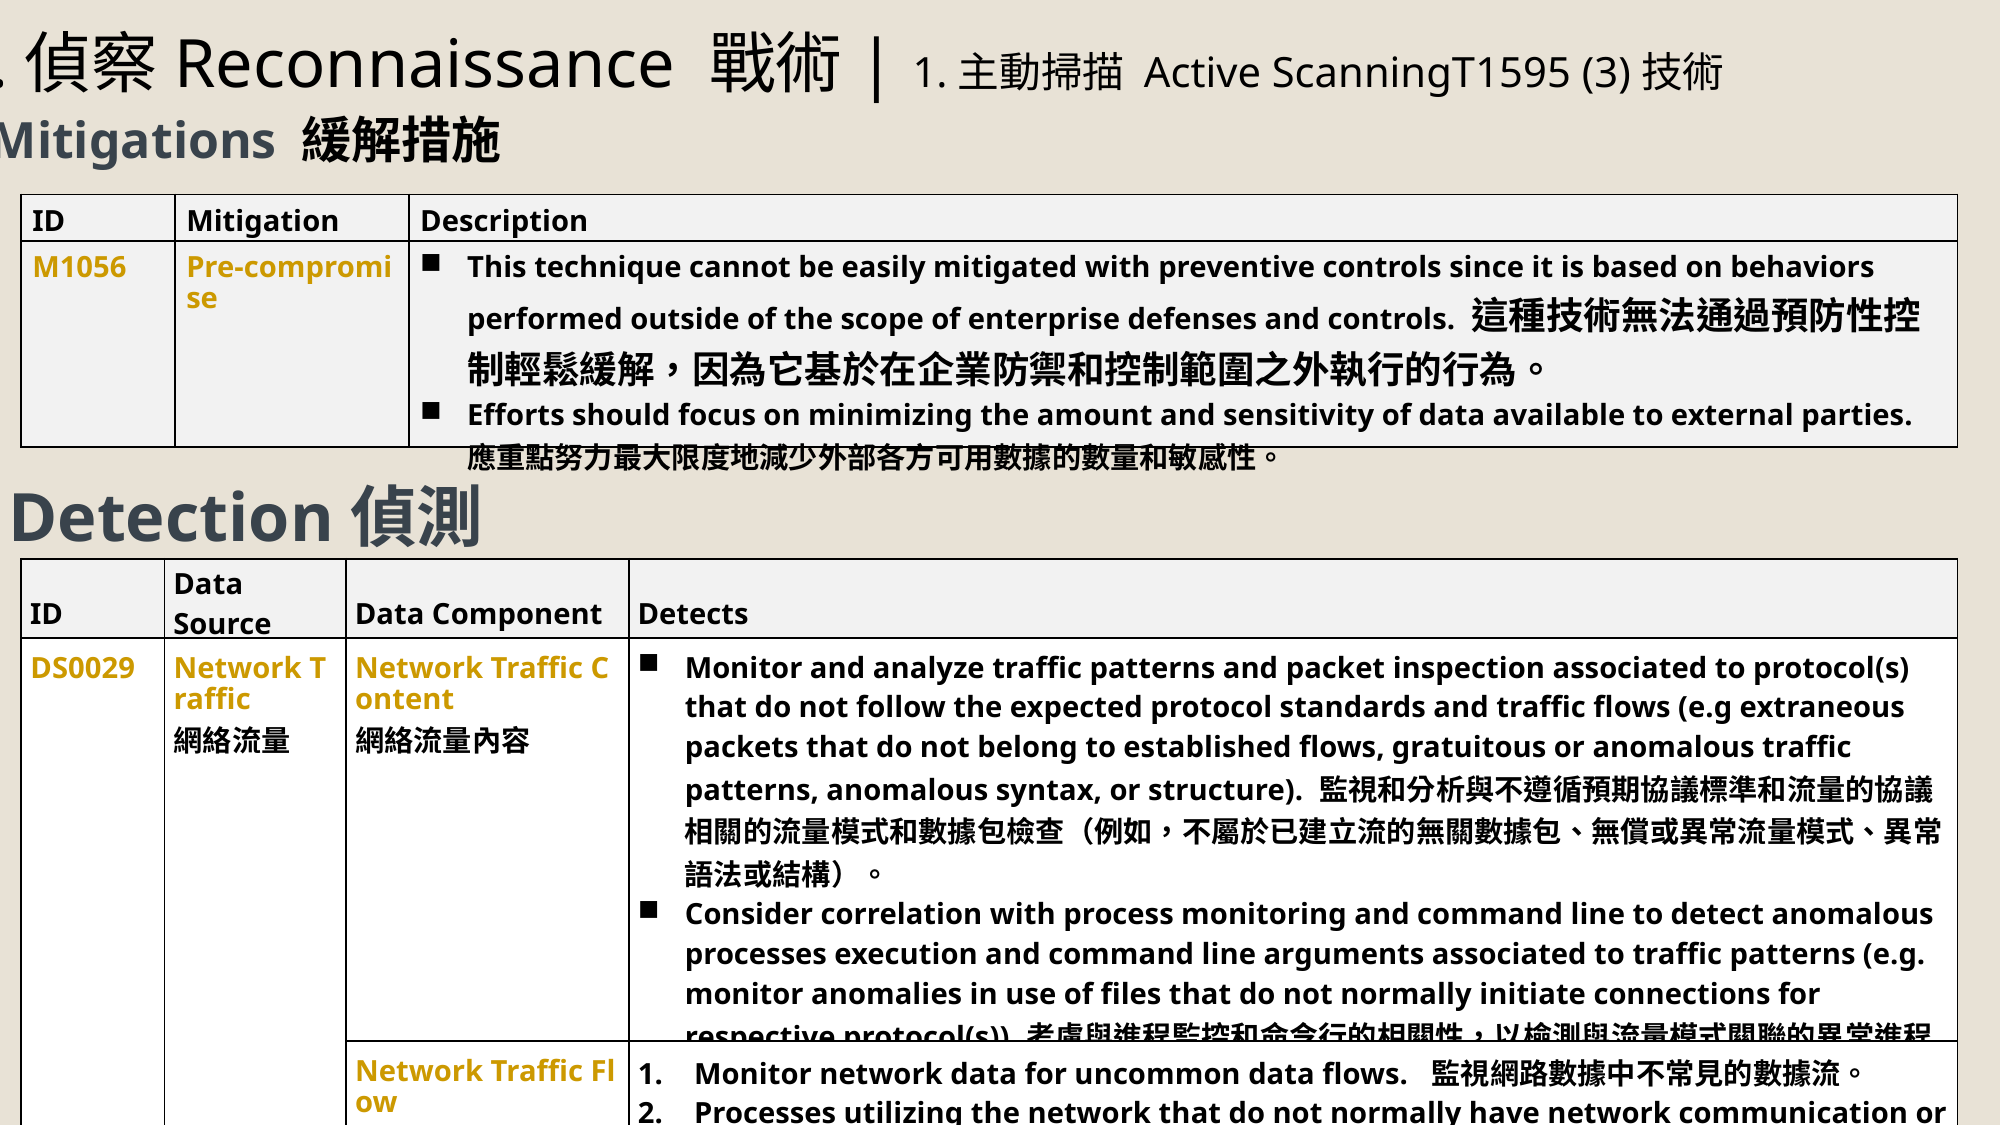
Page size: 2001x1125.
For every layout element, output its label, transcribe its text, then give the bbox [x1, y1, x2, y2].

table_cell Network Traffic Flow [347, 1042, 628, 1125]
table_cell M1056 [22, 242, 174, 446]
table_header Data Source [165, 560, 345, 637]
table_header Data Component [347, 560, 628, 637]
table_header Detects [630, 560, 1957, 637]
table_cell Pre-compromise [176, 242, 408, 446]
table_header ID [22, 560, 164, 637]
table_cell Network Traffic Content 網絡流量內容 [347, 639, 628, 1040]
table_cell Monitor network data for uncommon data flows. 監視網路數據中不常見的數據流。 Processes utilizing the network that do not normally have network communication or have never been seen before are suspicious. 使用通常沒有網絡通信或以前從未見過的網絡的進程是可疑的。 [630, 1042, 1957, 1125]
text_box Mitigations 緩解措施 [0, 109, 517, 176]
text_box 1.偵察Reconnaissance 戰術| 1.主動掃描 Active ScanningT1595 (3)技術 [0, 13, 1740, 109]
table_cell Network Traffic 網絡流量 [165, 639, 345, 1125]
slide_number 79 [1855, 1028, 1961, 1089]
table_cell Monitor and analyze traffic patterns and packet inspection associated to protocol(s) that do not follow the expected protocol standards and traffic flows (e.g extraneous packets that do not belong to established flows, gratuitous or anomalous traffic patterns, anomalous syntax, or structure). 監視和分析與不遵循預期協議標準和流量的協議相關的流量模式和數據包檢查（例如，不屬於已建立流的無關數據包、無償或異常流量模式、異常語法或結構）。 Consider correlation with process monitoring and command line to detect anomalous processes execution and command line arguments associated to traffic patterns (e.g. monitor anomalies in use of files that do not normally initiate connections for respective protocol(s)).考慮與進程監控和命令行的相關性，以檢測與流量模式關聯的異常進程執行和命令行參數（例如，監控通常不為相應協議啟動連接的文件使用中的異常情況）。 [630, 639, 1957, 1040]
table_cell This technique cannot be easily mitigated with preventive controls since it is based on behaviors performed outside of the scope of enterprise defenses and controls. 這種技術無法通過預防性控制輕鬆緩解，因為它基於在企業防禦和控制範圍之外執行的行為。 Efforts should focus on minimizing the amount and sensitivity of data available to external parties.應重點努力最大限度地減少外部各方可用數據的數量和敏感性。 [410, 242, 1957, 446]
table_header Description [410, 195, 1957, 240]
table_header ID [22, 195, 174, 240]
table_header Mitigation [176, 195, 408, 240]
table_cell DS0029 [22, 639, 164, 1125]
text_box Detection偵測 [0, 467, 499, 563]
